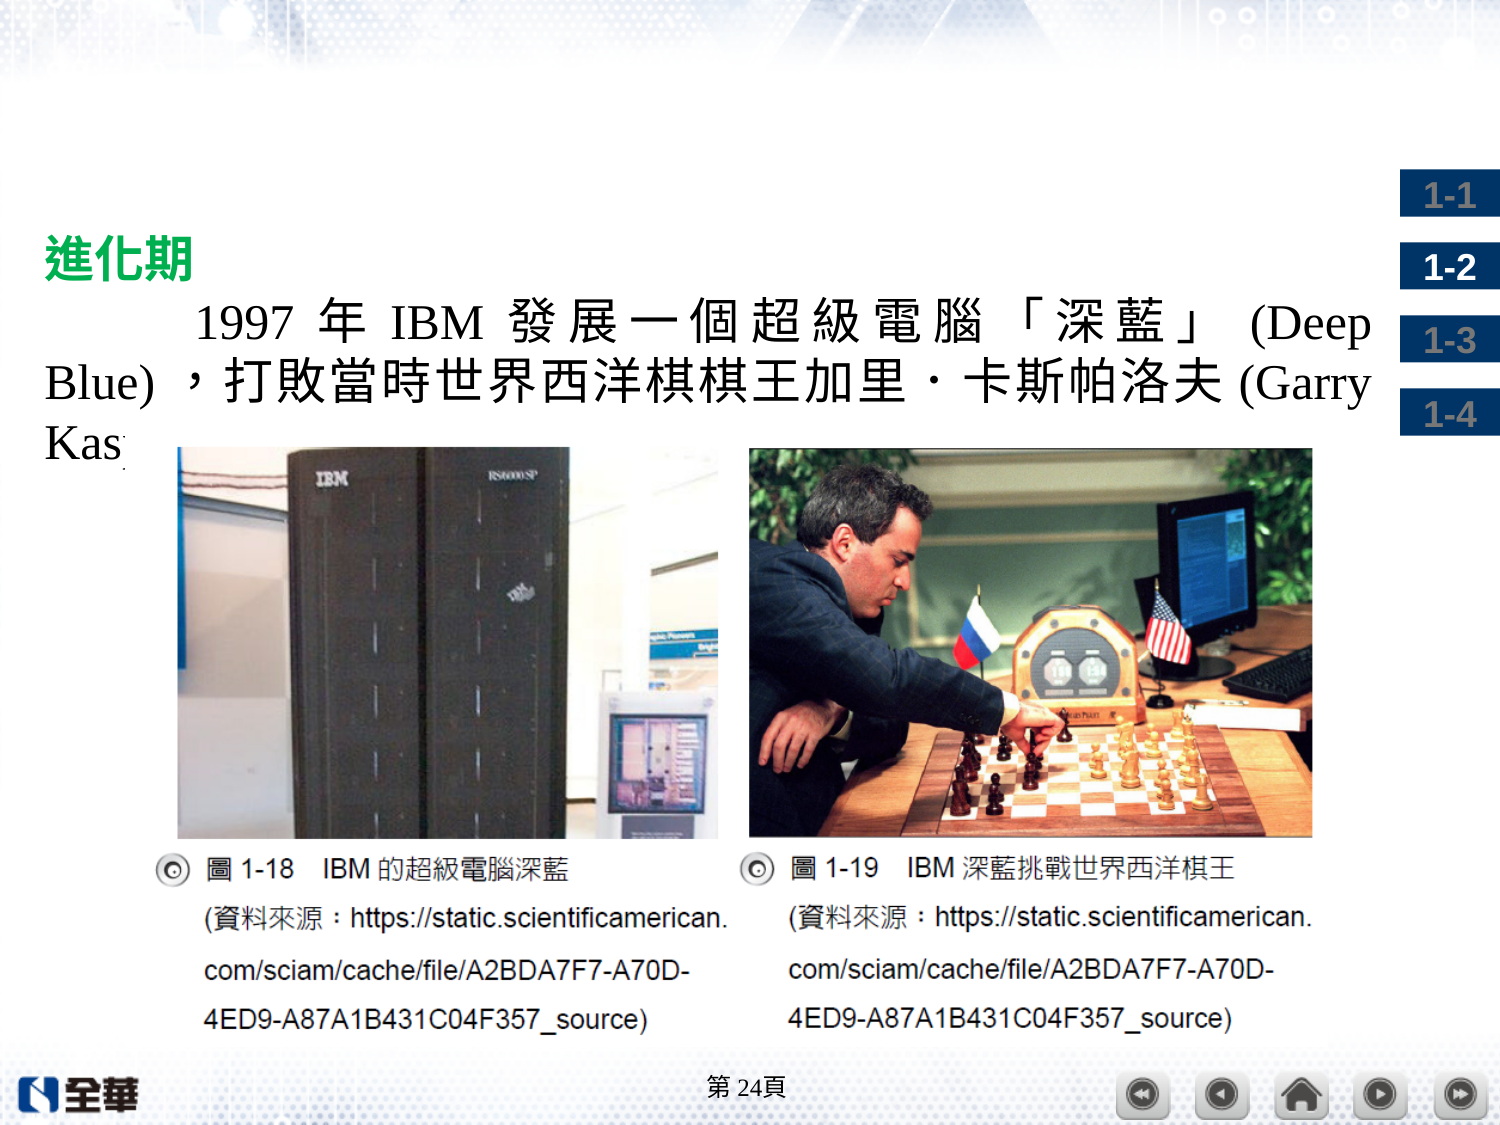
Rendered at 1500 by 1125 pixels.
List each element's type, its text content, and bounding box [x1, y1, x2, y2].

list 進化期 1997年IBM發展一個超級電腦「深藍」(Deep Blue)，打敗當時世界西洋棋棋王加里．卡斯帕洛夫(Garry Kasparov)。 [29, 219, 1388, 1048]
picture [0, 0, 1500, 1125]
